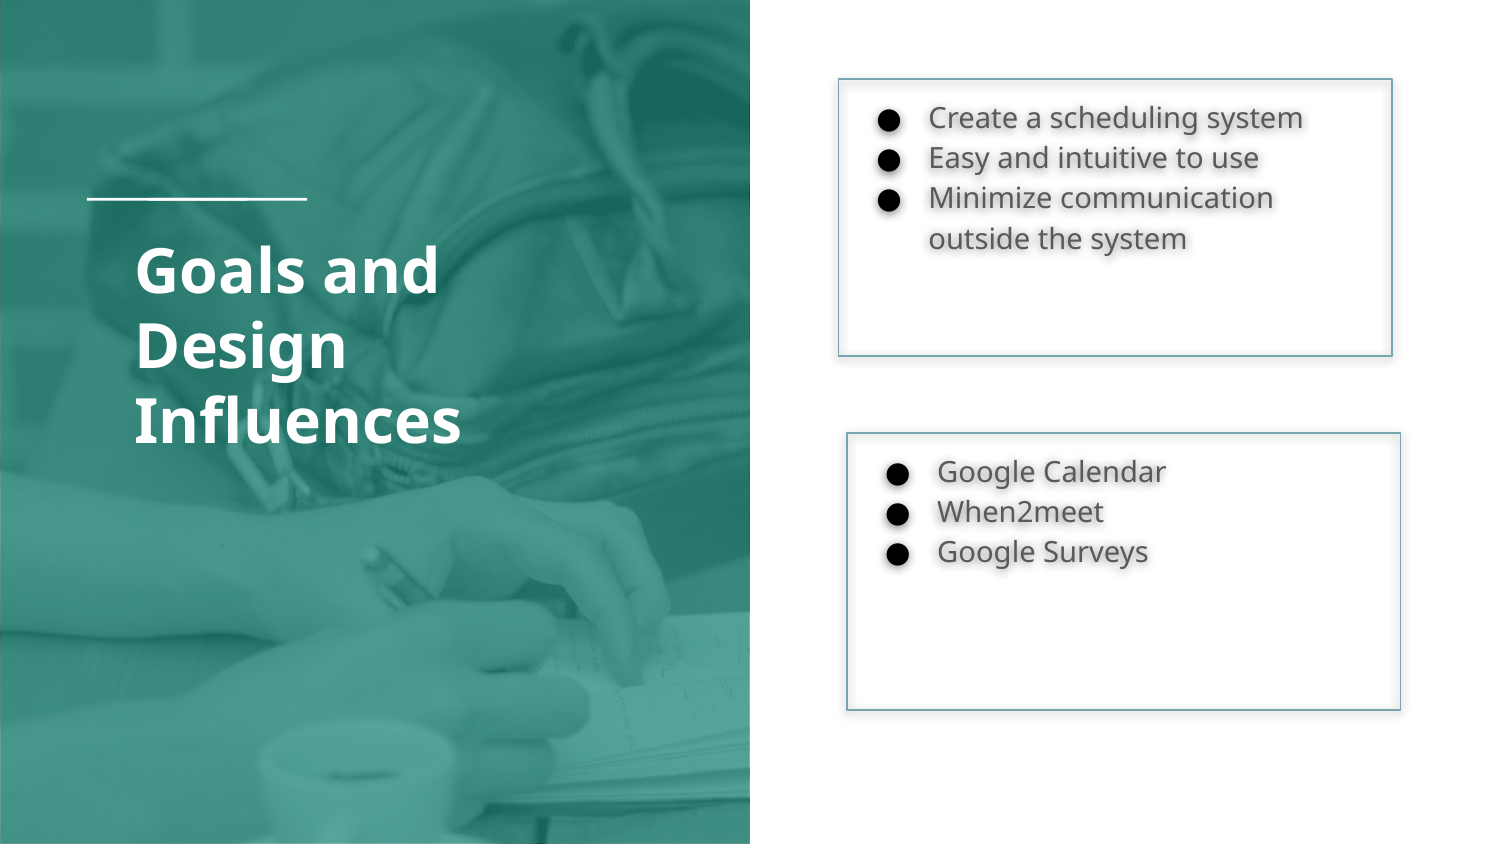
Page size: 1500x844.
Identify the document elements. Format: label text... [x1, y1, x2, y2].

list Google Calendar When2meet Google Surveys [841, 427, 1407, 716]
title Goals and Design Influences [119, 216, 662, 494]
list Create a scheduling system Easy and intuitive to use Minimize communication outside the system [832, 73, 1398, 362]
